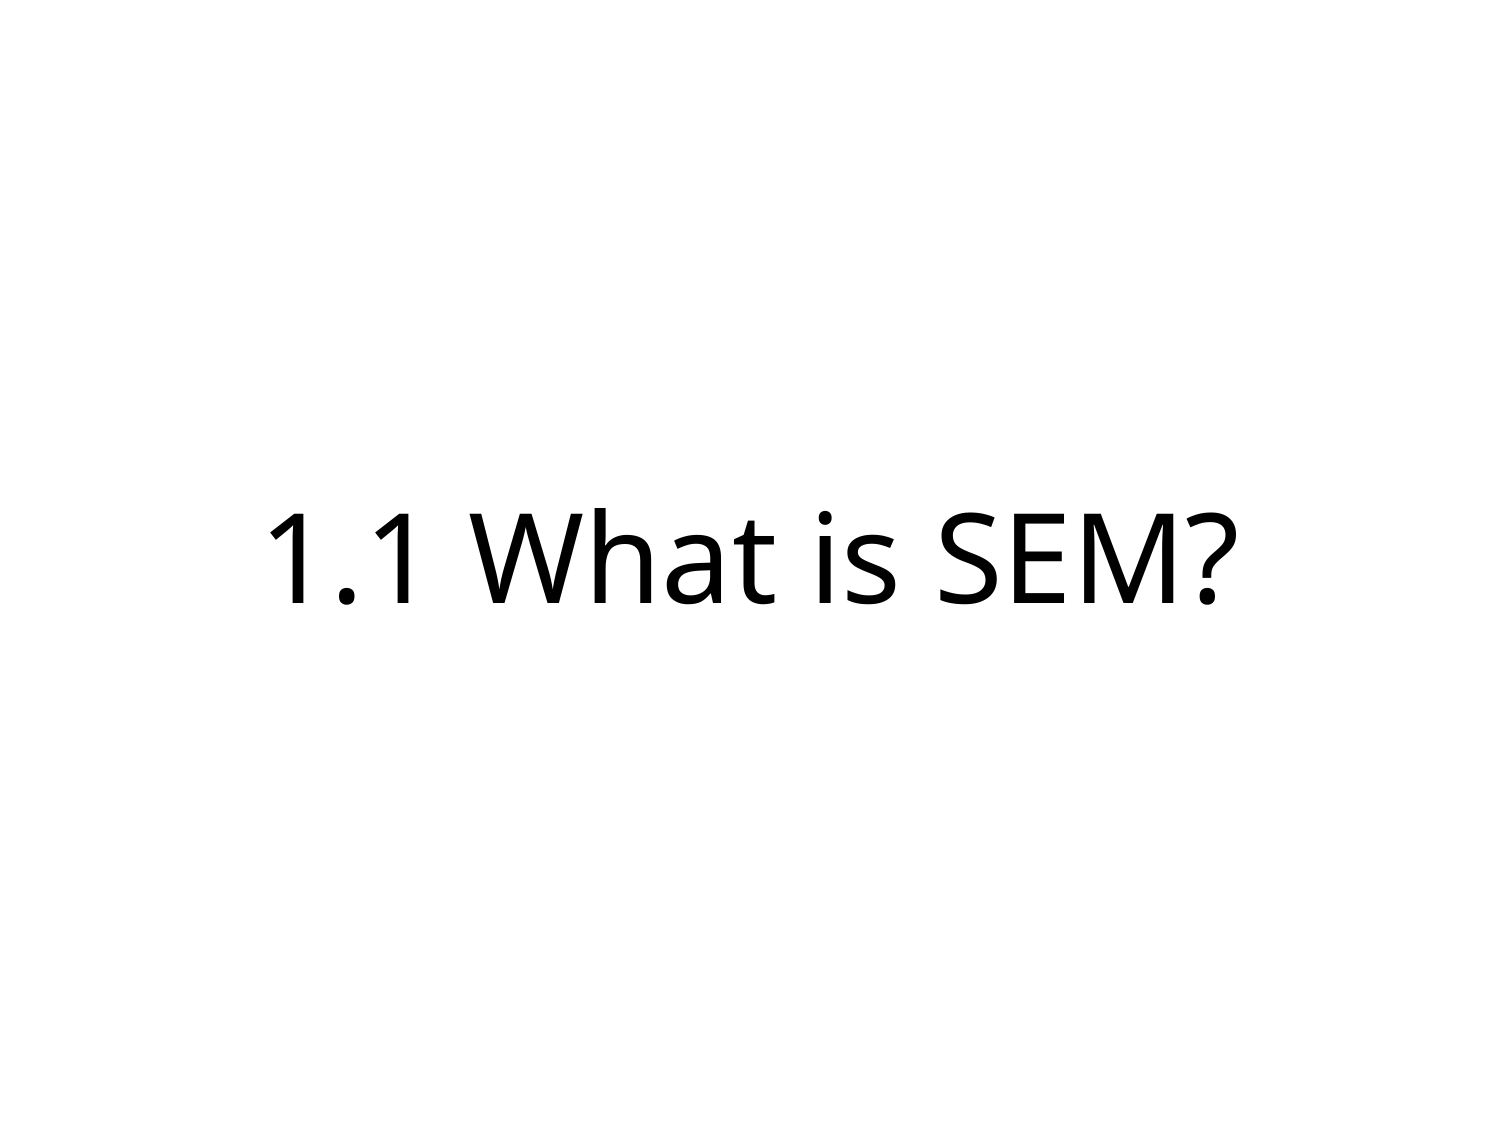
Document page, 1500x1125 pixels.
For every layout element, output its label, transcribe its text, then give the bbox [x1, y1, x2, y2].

title 1.1 What is SEM? [112, 367, 1388, 759]
